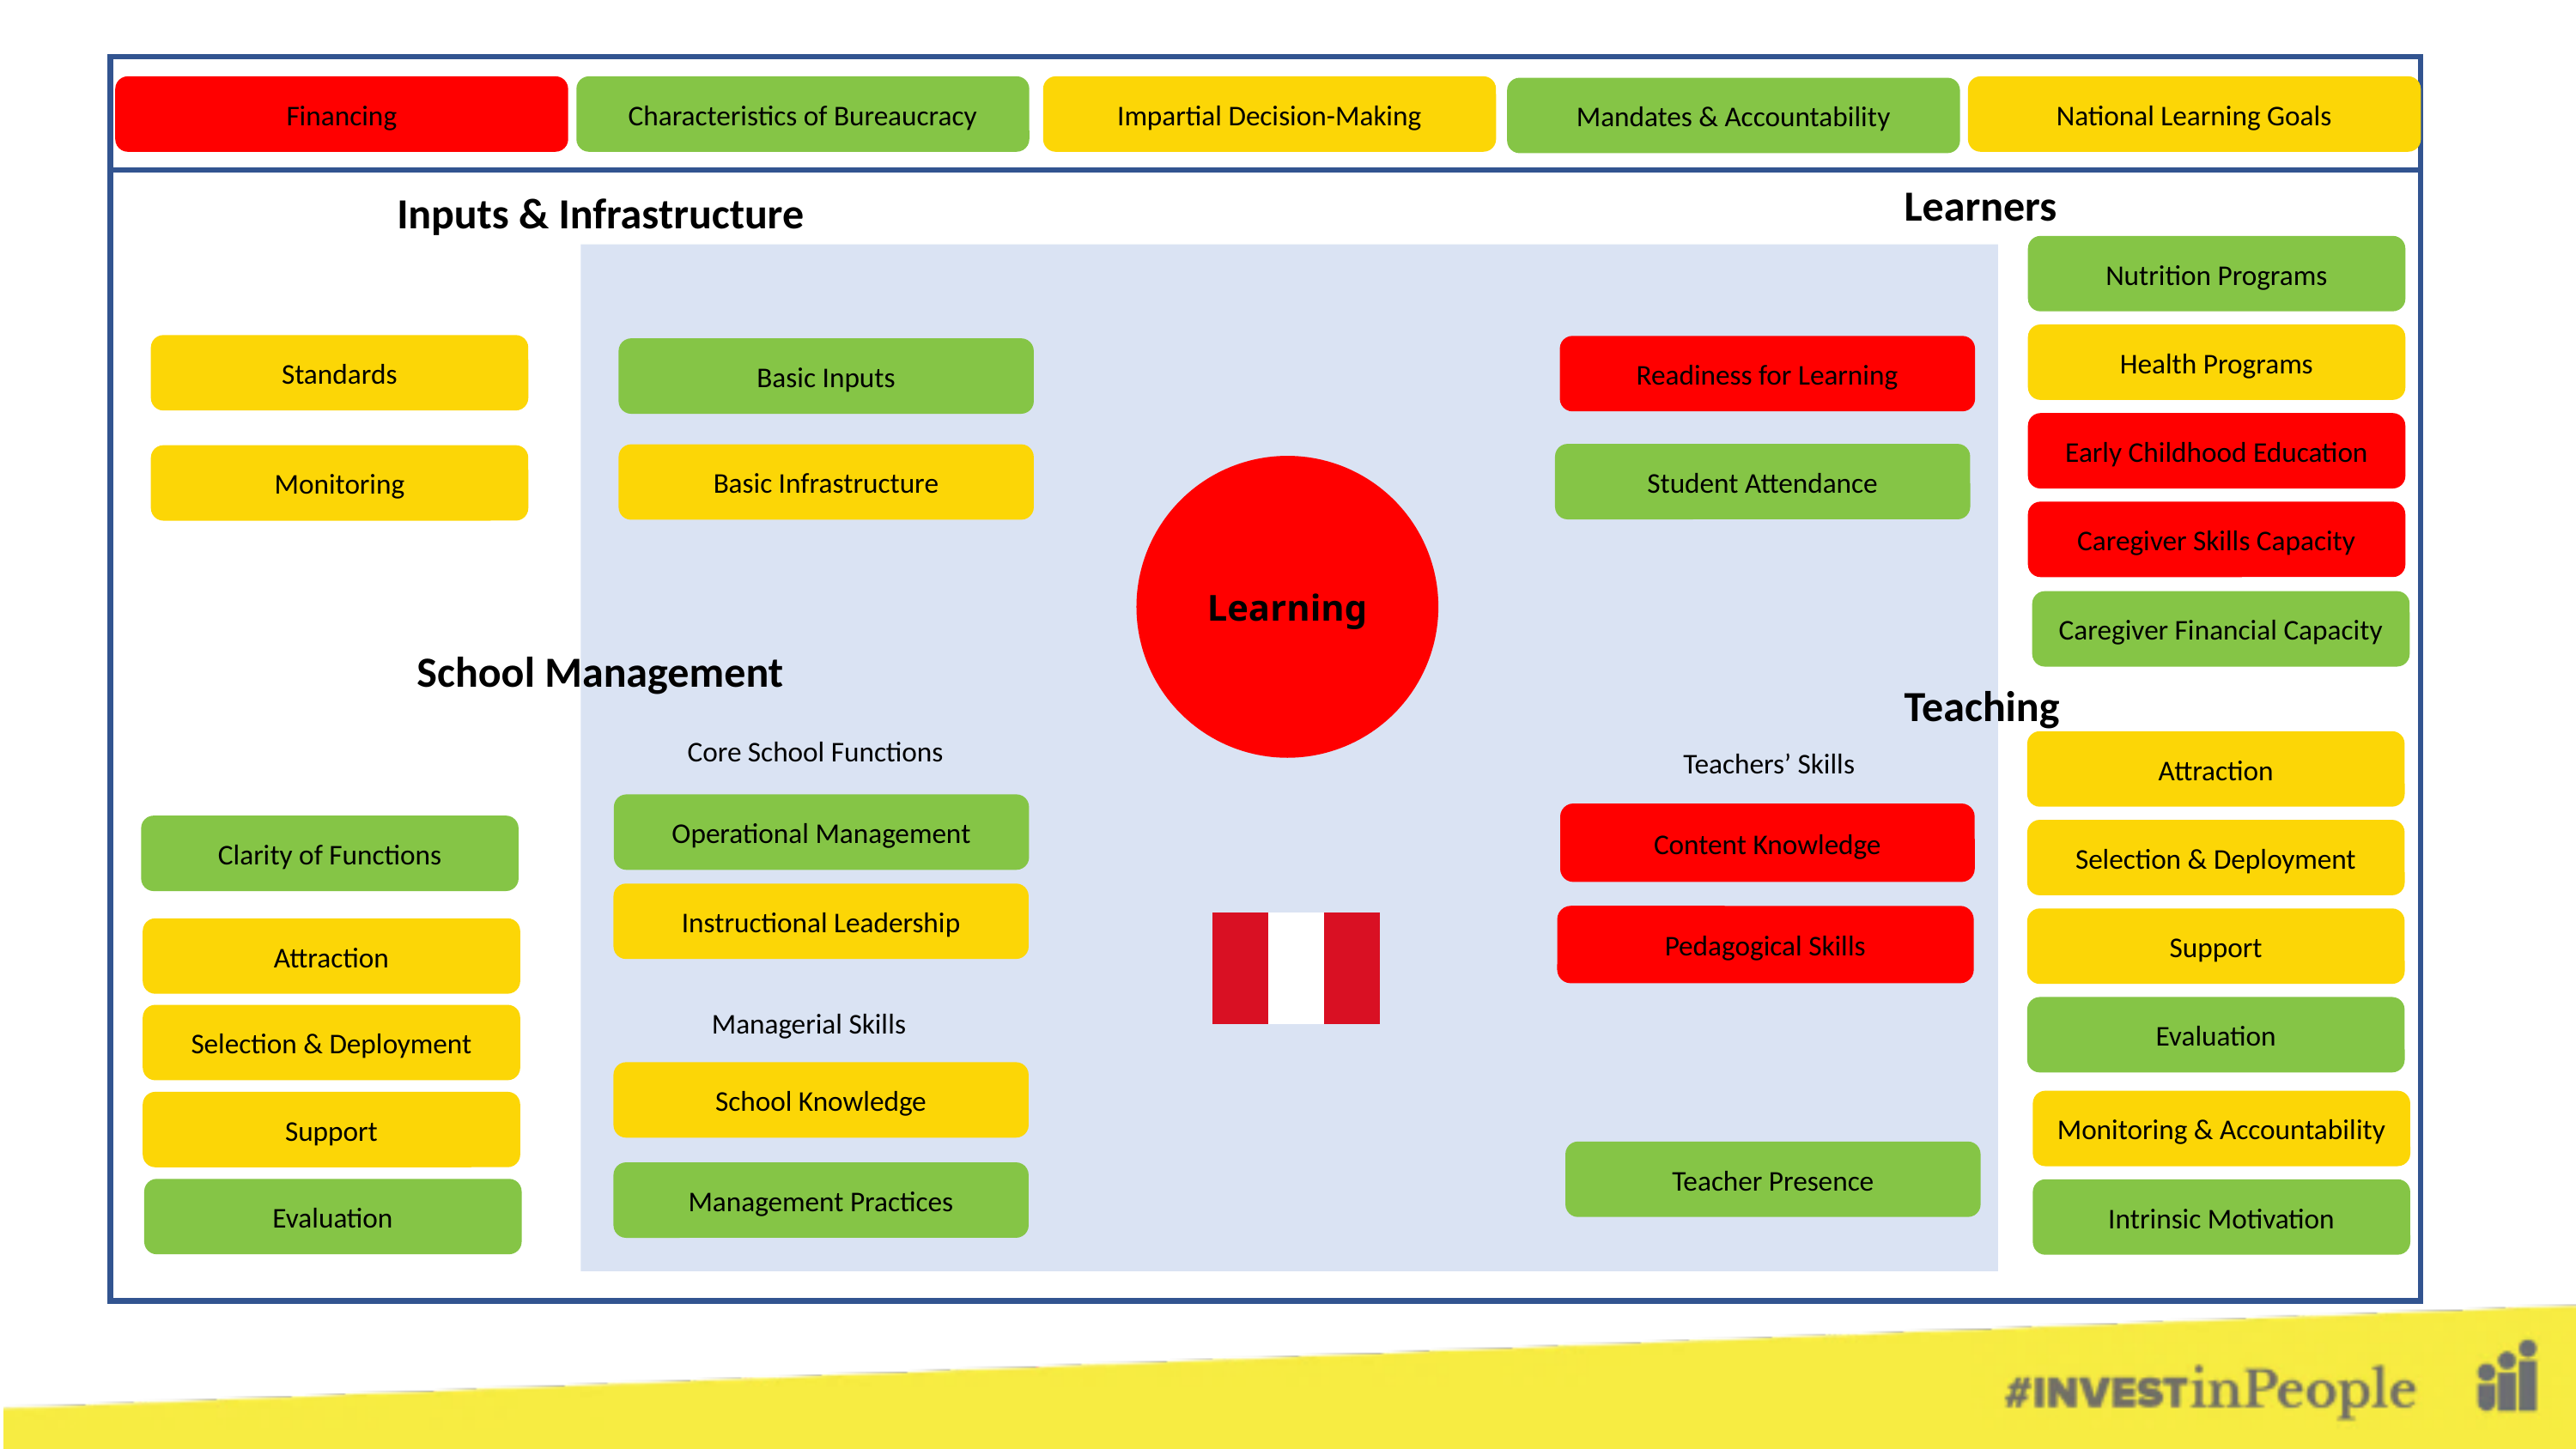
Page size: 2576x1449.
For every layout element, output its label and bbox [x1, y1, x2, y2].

text_box [110, 56, 2466, 1279]
picture [1212, 912, 1380, 1024]
picture [3, 1300, 2576, 1449]
text_box [109, 169, 2421, 1300]
